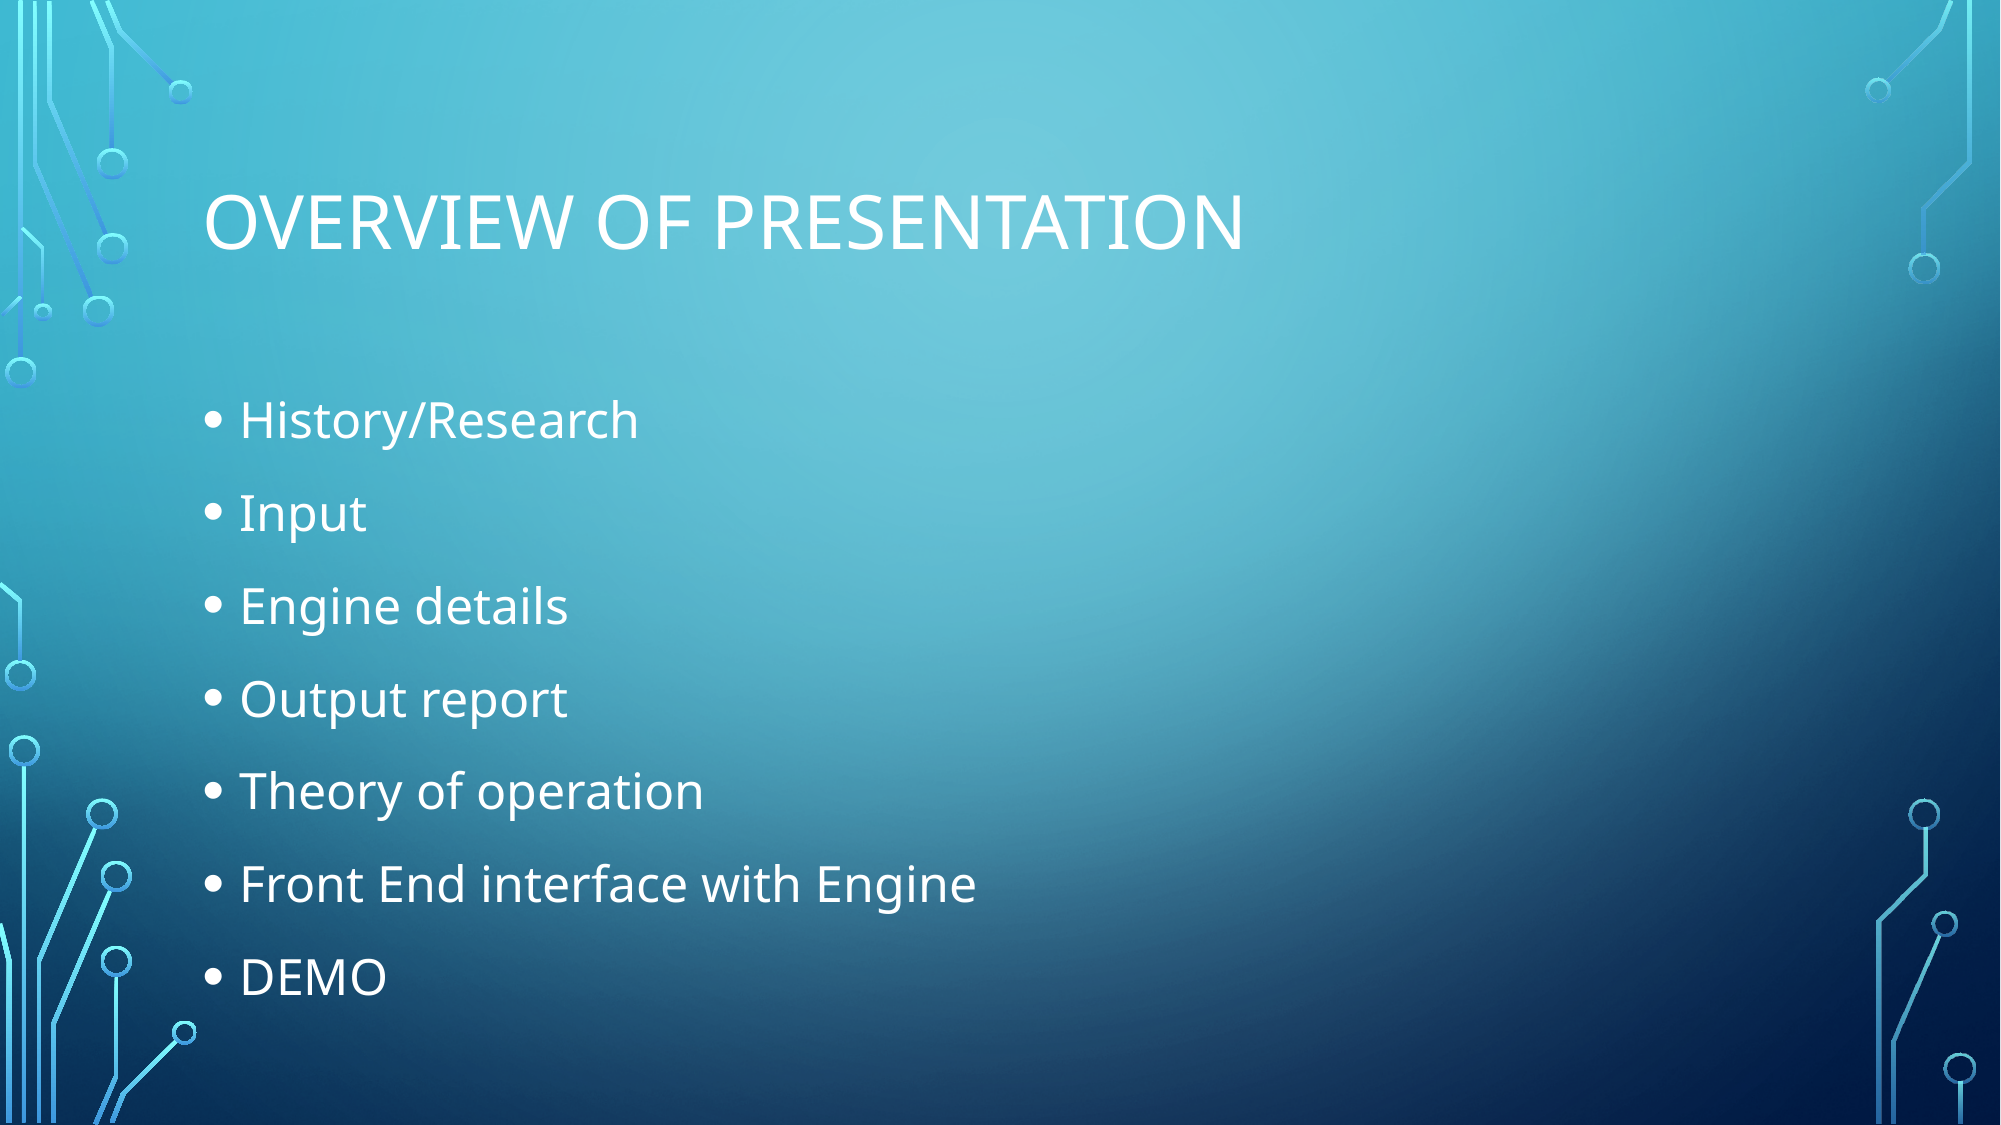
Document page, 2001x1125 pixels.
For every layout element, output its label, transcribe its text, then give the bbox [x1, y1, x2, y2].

list History/Research Input Engine details Output report Theory of operation Front End interface with Engine DEMO [187, 369, 1813, 1069]
title Overview of presentation [187, 104, 1813, 347]
